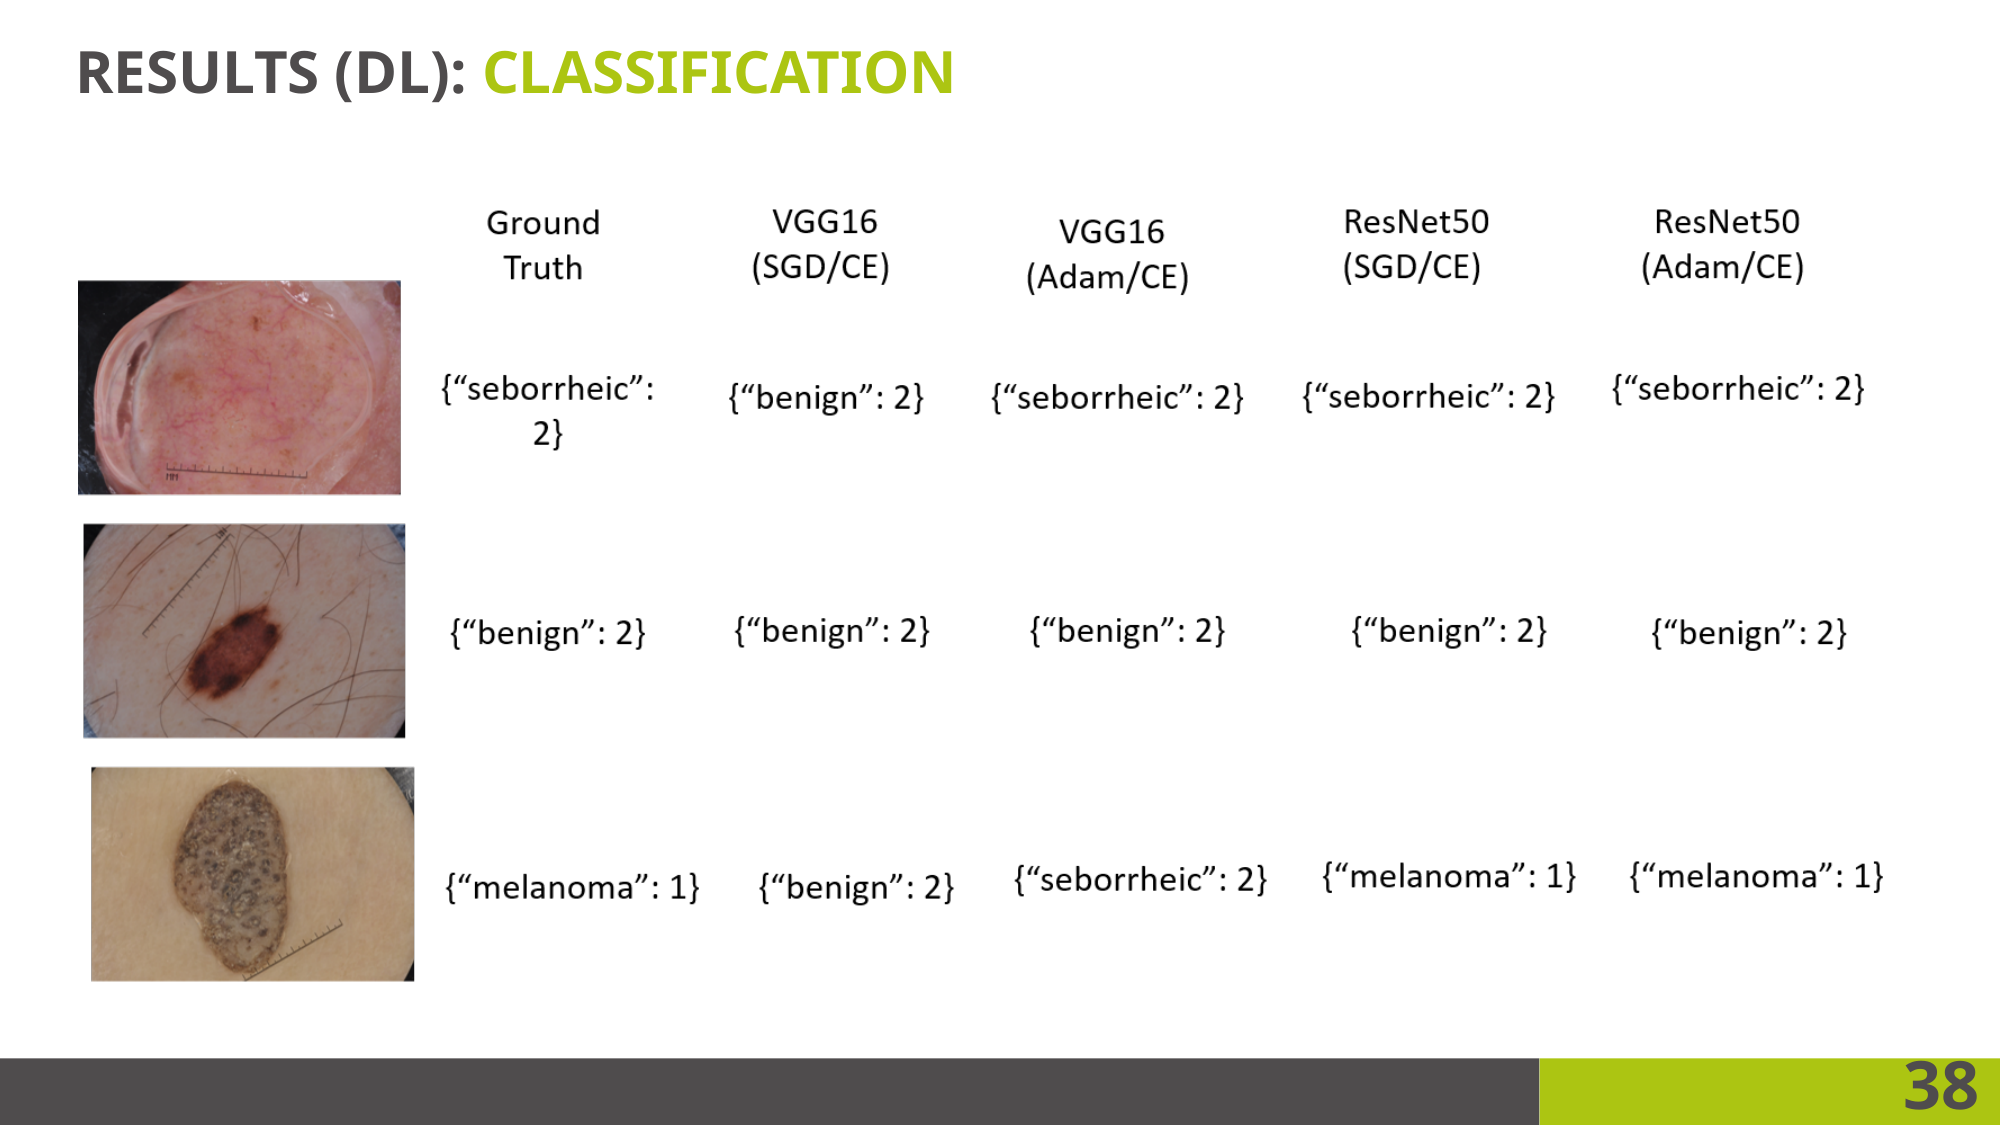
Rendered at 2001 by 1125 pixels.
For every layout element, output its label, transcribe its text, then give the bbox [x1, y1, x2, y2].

slide_number 38 [1544, 1058, 1995, 1119]
text_box RESULTS (DL): CLASSIFICATION [60, 27, 1807, 113]
text_box [1538, 1057, 2000, 1125]
text_box [0, 1057, 1538, 1125]
picture [78, 187, 1910, 982]
